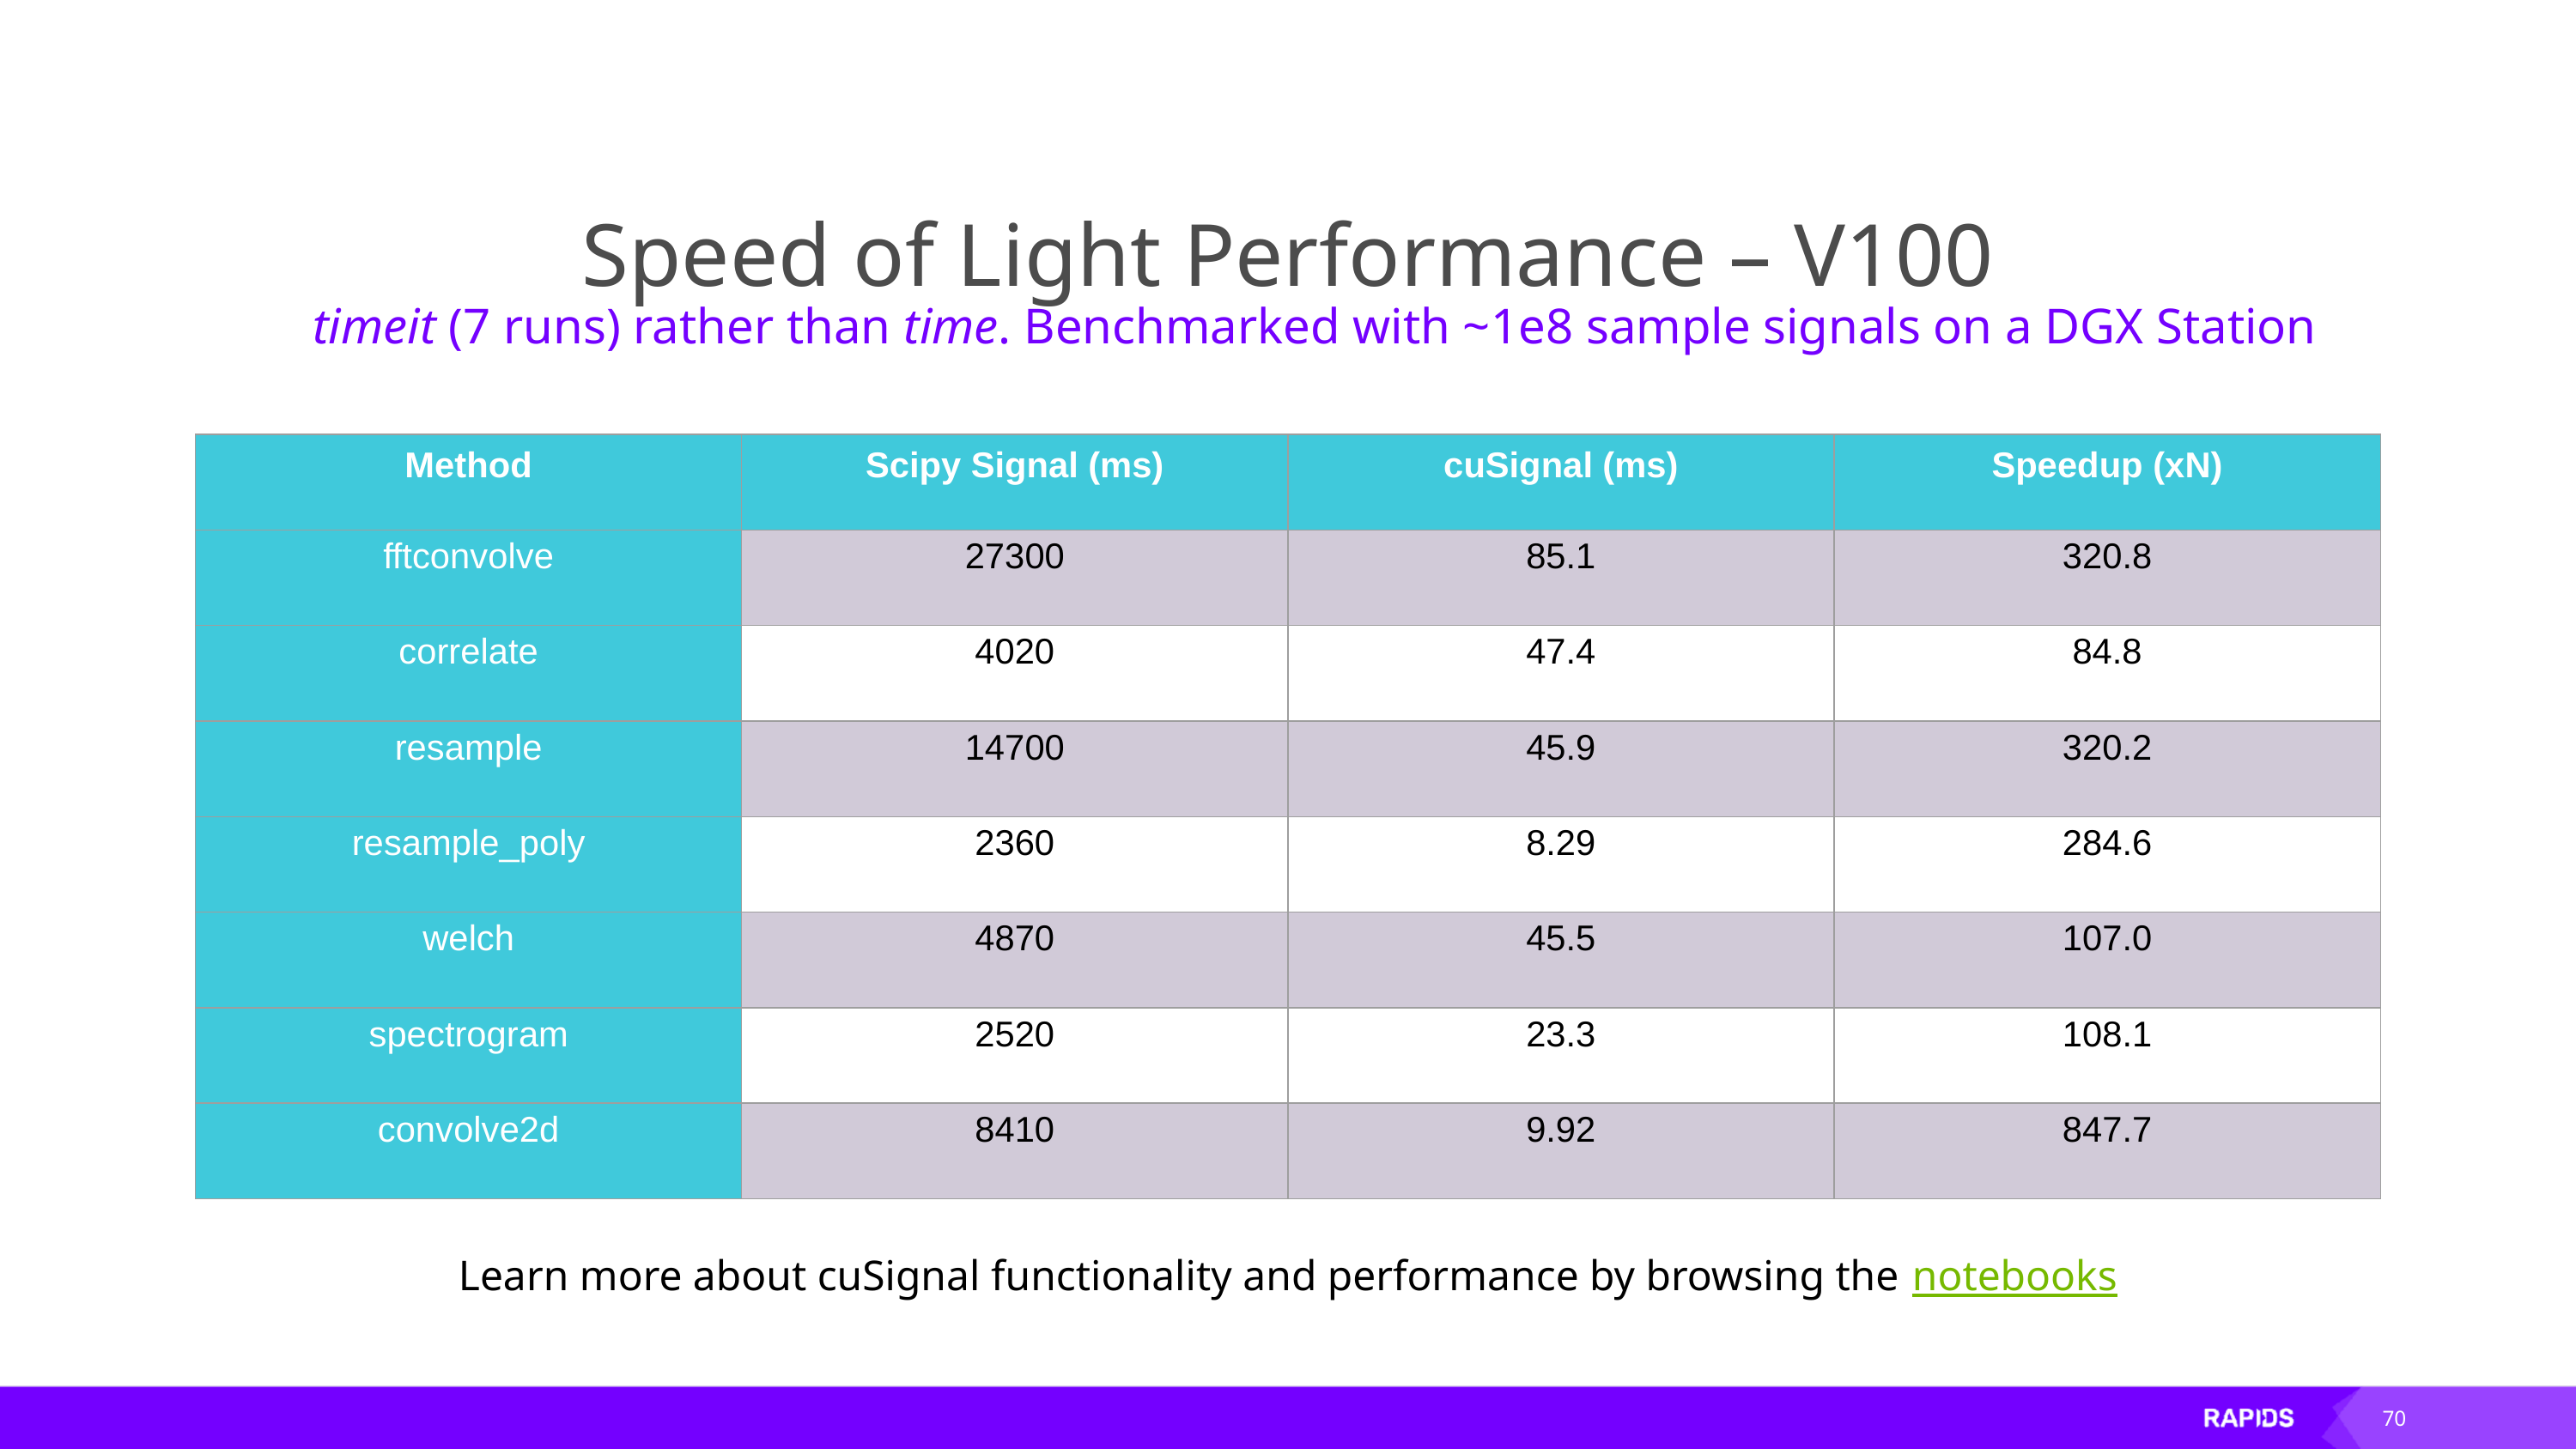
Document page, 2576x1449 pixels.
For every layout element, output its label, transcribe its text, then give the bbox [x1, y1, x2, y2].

table_cell 84.8 [1835, 626, 2380, 720]
table_cell 8.29 [1289, 817, 1833, 912]
table_cell 45.5 [1289, 912, 1833, 1007]
table_cell 107.0 [1835, 912, 2380, 1007]
table_cell 847.7 [1835, 1104, 2380, 1198]
table_cell 47.4 [1289, 626, 1833, 720]
table_cell 9.92 [1289, 1104, 1833, 1198]
table_header cuSignal (ms) [1289, 435, 1833, 530]
table_cell 14700 [742, 722, 1287, 816]
table_cell 27300 [742, 530, 1287, 625]
table_cell 23.3 [1289, 1009, 1833, 1102]
table_cell 2520 [742, 1009, 1287, 1102]
table_cell convolve2d [196, 1104, 741, 1198]
table_cell 108.1 [1835, 1009, 2380, 1102]
table_cell 8410 [742, 1104, 1287, 1198]
table_cell 2360 [742, 817, 1287, 912]
title Speed of Light Performance – V100 [117, 173, 2459, 295]
list timeit (7 runs) rather than time. Benchmarked with ~1e8 sample signals on a DGX Station [117, 295, 2459, 419]
text_box Learn more about cuSignal functionality and performance by browsing the notebooks [231, 1235, 2345, 1316]
table_cell welch [196, 912, 741, 1007]
table_header Speedup (xN) [1835, 435, 2380, 530]
table_cell spectrogram [196, 1009, 741, 1102]
table_header Scipy Signal (ms) [742, 435, 1287, 530]
table_cell 284.6 [1835, 817, 2380, 912]
table_header Method [196, 435, 741, 530]
table_cell 4020 [742, 626, 1287, 720]
table_cell 320.8 [1835, 530, 2380, 625]
table_cell 45.9 [1289, 722, 1833, 816]
table_cell resample_poly [196, 817, 741, 912]
table_cell 4870 [742, 912, 1287, 1007]
table_cell resample [196, 722, 741, 816]
table_cell 85.1 [1289, 530, 1833, 625]
picture [0, 0, 2576, 1449]
table_cell correlate [196, 626, 741, 720]
table_cell 320.2 [1835, 722, 2380, 816]
table_cell fftconvolve [196, 530, 741, 625]
